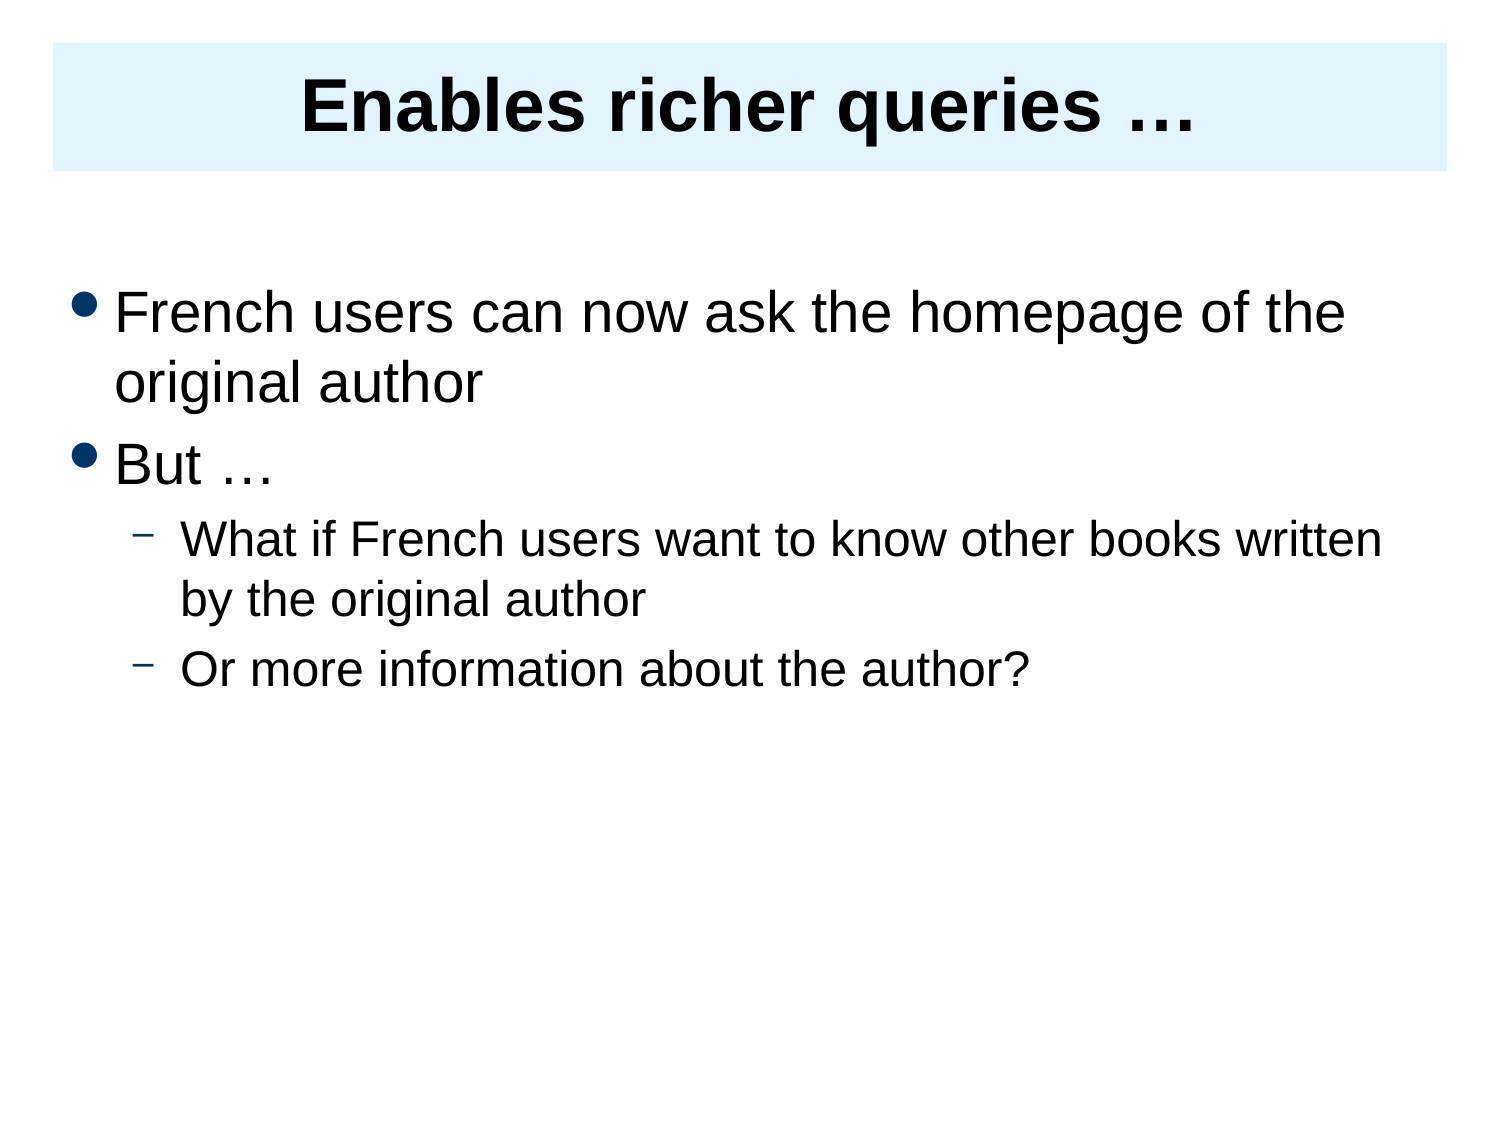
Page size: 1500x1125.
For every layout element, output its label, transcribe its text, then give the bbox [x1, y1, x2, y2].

list French users can now ask the homepage of the original author But … What if French users want to know other books written by the original author Or more information about the author? [53, 267, 1447, 965]
title Enables richer queries … [53, 42, 1447, 172]
